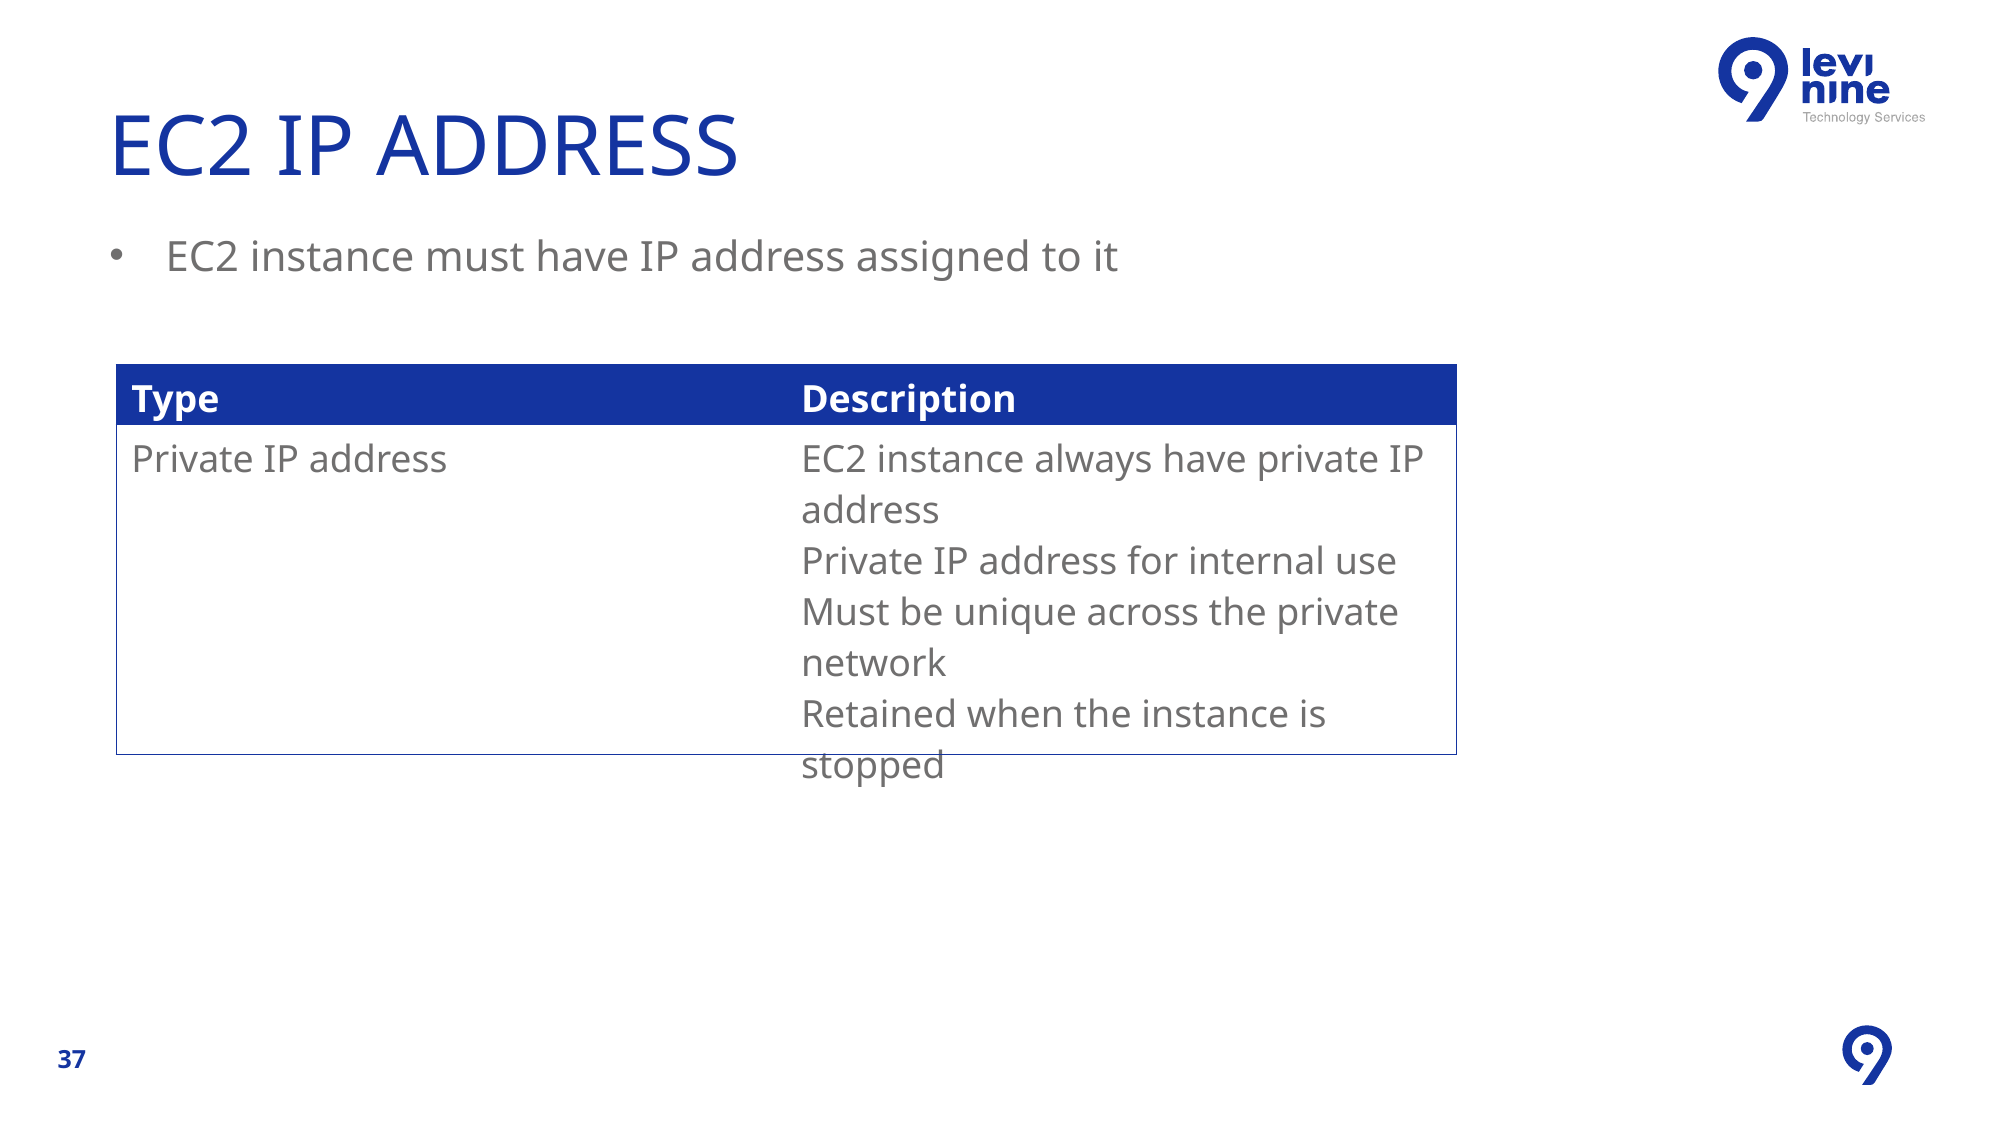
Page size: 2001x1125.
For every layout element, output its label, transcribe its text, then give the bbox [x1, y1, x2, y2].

table_header Type [117, 365, 786, 424]
title EC2 IP ADDRESS [108, 84, 1497, 223]
table_cell EC2 instance always have private IP address Private IP address for internal use Must be unique across the private network Retained when the instance is stopped [786, 425, 1456, 754]
slide_number 37 [57, 1045, 103, 1077]
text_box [1718, 37, 1925, 125]
table_header Description [786, 365, 1456, 424]
table_cell Private IP address [117, 425, 786, 754]
text_box EC2 instance must have IP address assigned to it [103, 223, 1686, 436]
